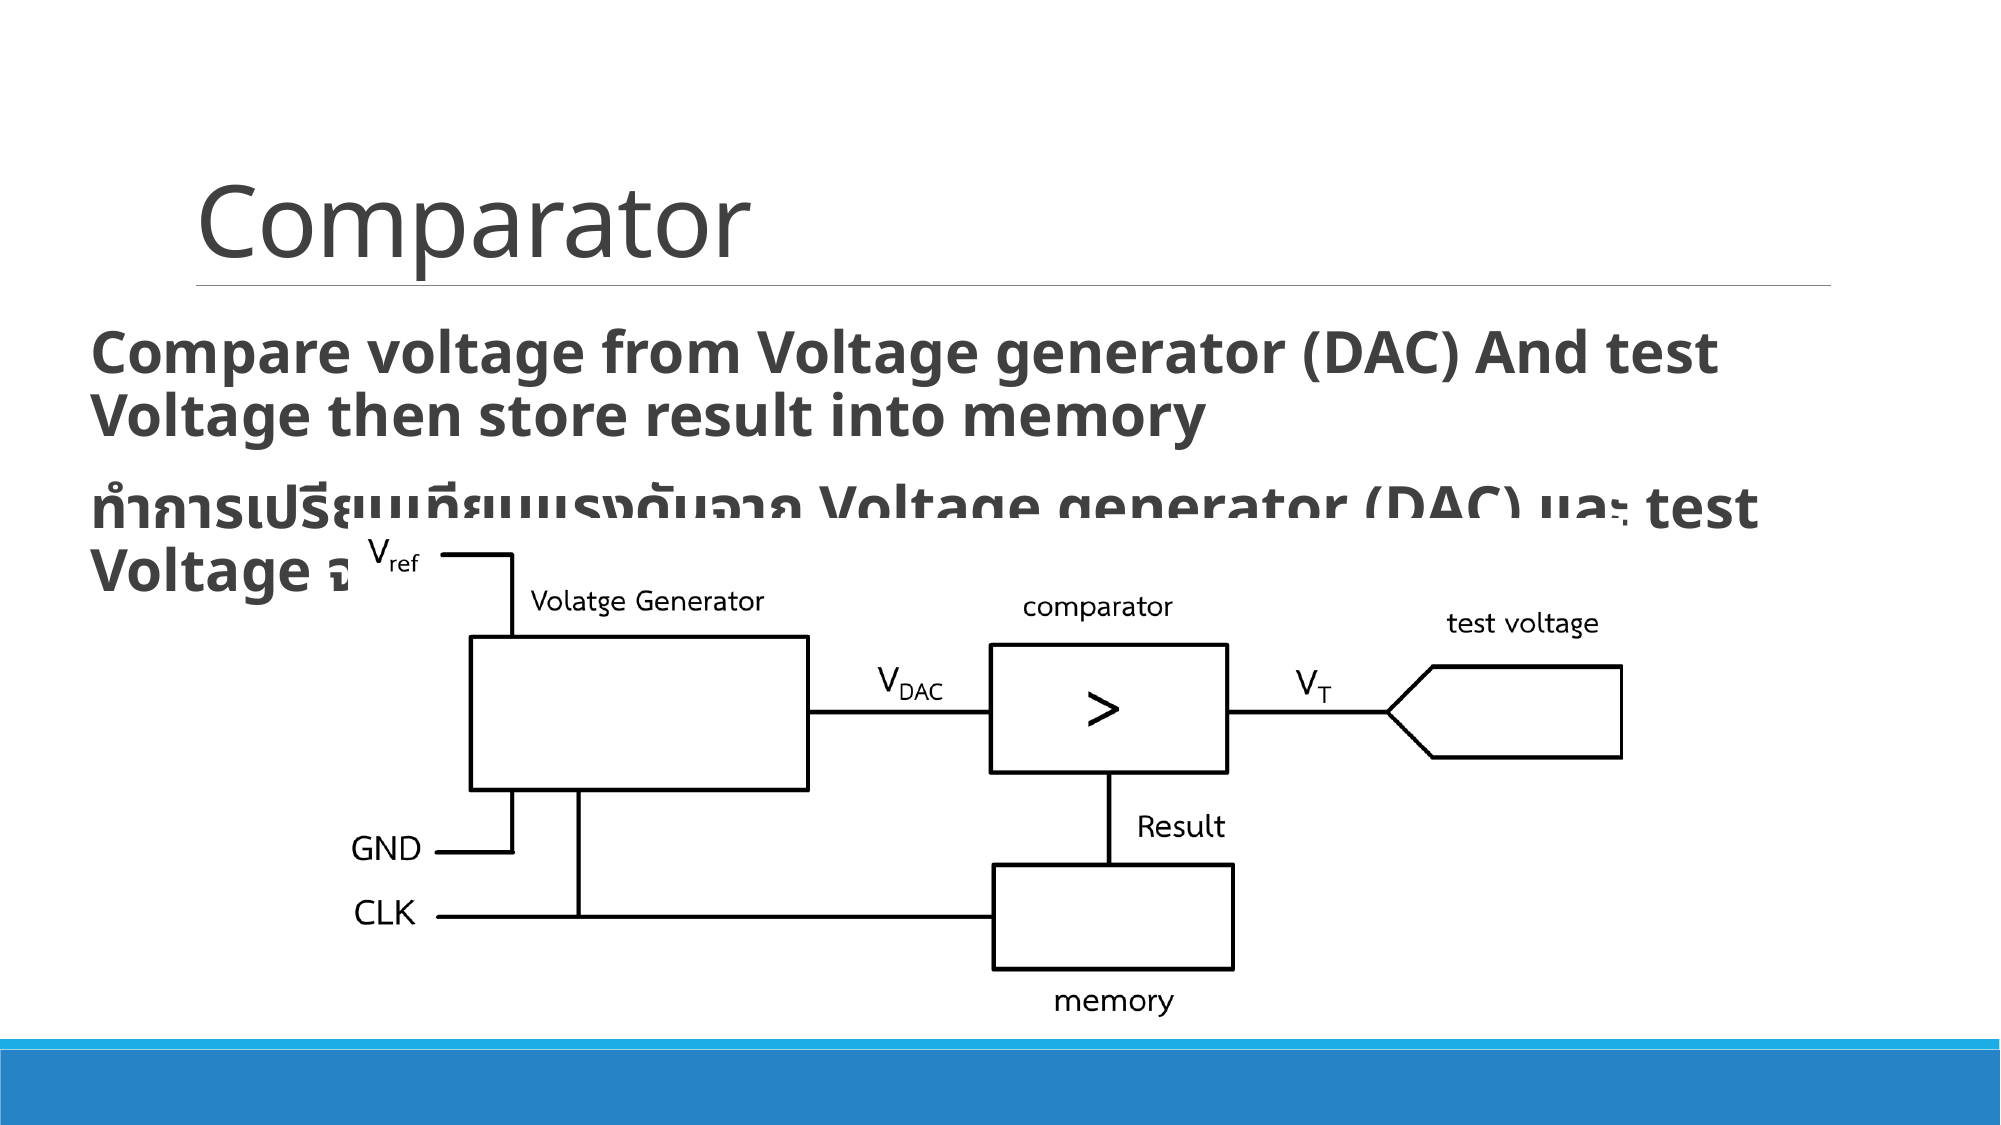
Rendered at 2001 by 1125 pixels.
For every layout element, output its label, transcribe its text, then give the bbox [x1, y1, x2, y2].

title Comparator [180, 47, 1830, 285]
picture [347, 517, 1623, 1032]
list Compare voltage from Voltage generator (DAC) And test Voltage then store result into memory ทำการเปรียบเทียบแรงดันจาก Voltage generator (DAC) และ test Voltage จากนั้นจะผลลัพธ์ไว้ใน memory [74, 316, 1936, 977]
